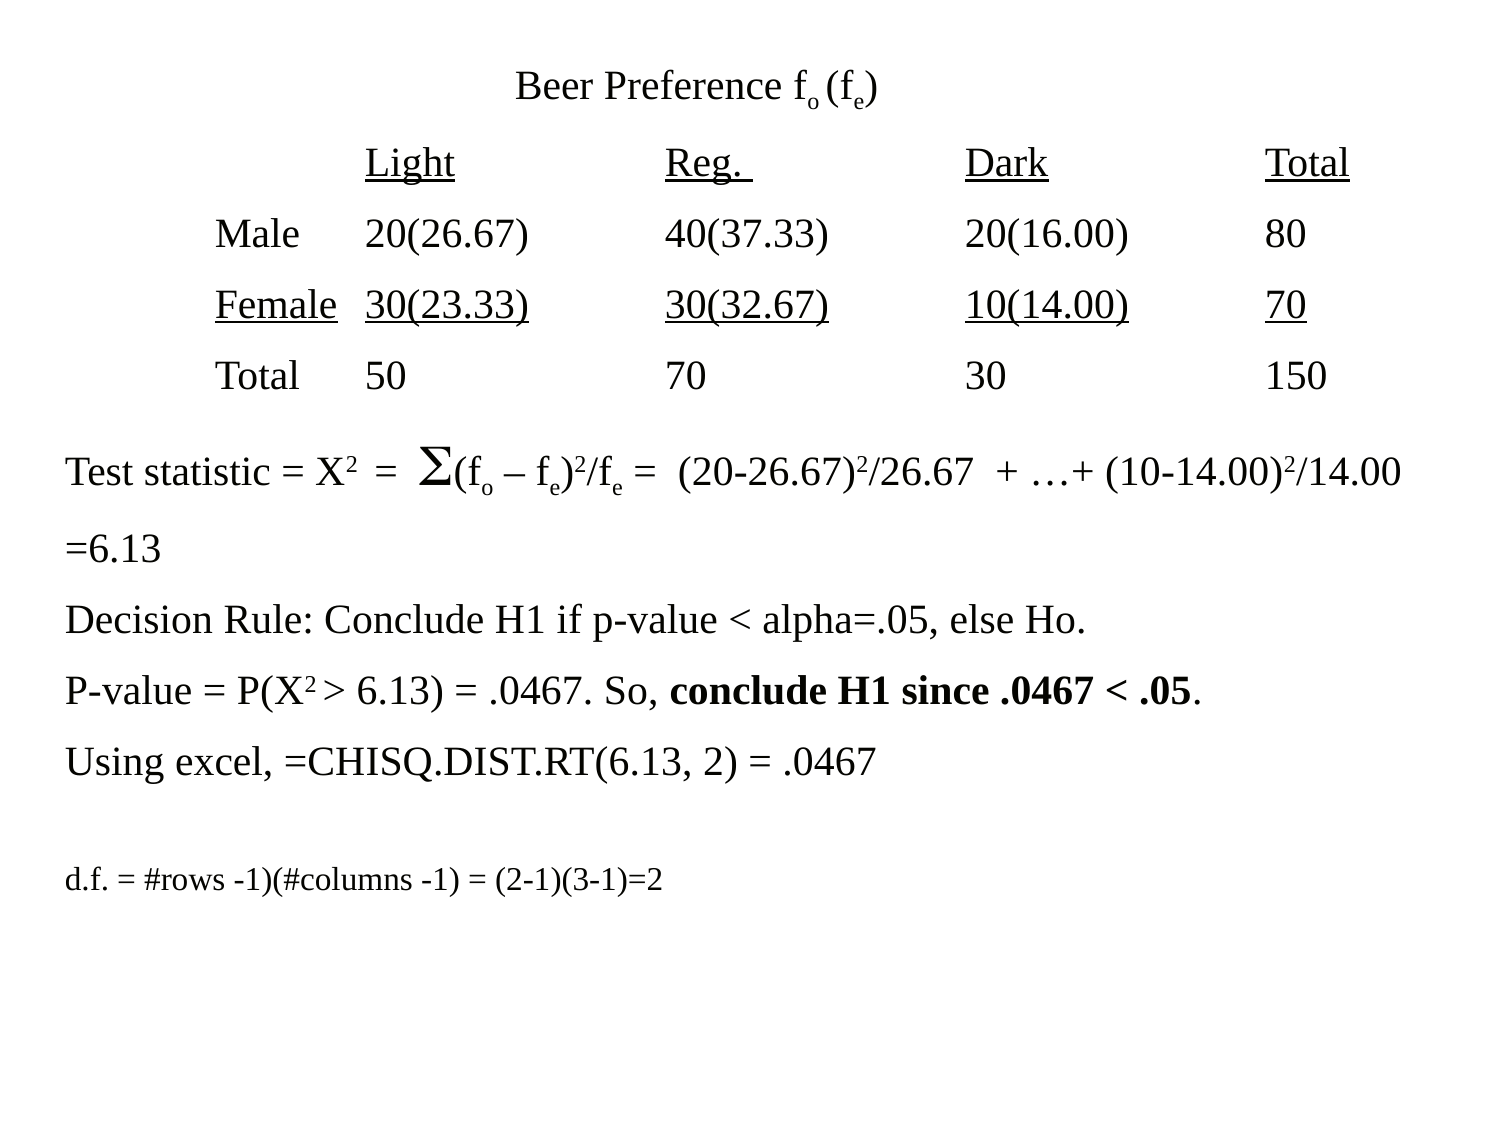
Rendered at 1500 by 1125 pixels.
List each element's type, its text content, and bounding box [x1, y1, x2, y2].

text_box Beer Preference fo (fe) Light Reg. Dark Total Male 20(26.67) 40(37.33) 20(16.00) 80 Female 30(23.33) 30(32.67) 10(14.00) 70 Total 50 70 30 150 Test statistic = X2 = S(fo – fe)2/fe = (20-26.67)2/26.67 + …+ (10-14.00)2/14.00 =6.13 Decision Rule: Conclude H1 if p-value < alpha=.05, else Ho. P-value = P(X2 > 6.13) = .0467. So, conclude H1 since .0467 < .05. Using excel, =CHISQ.DIST.RT(6.13, 2) = .0467 d.f. = #rows -1)(#columns -1) = (2-1)(3-1)=2 [50, 50, 1438, 990]
